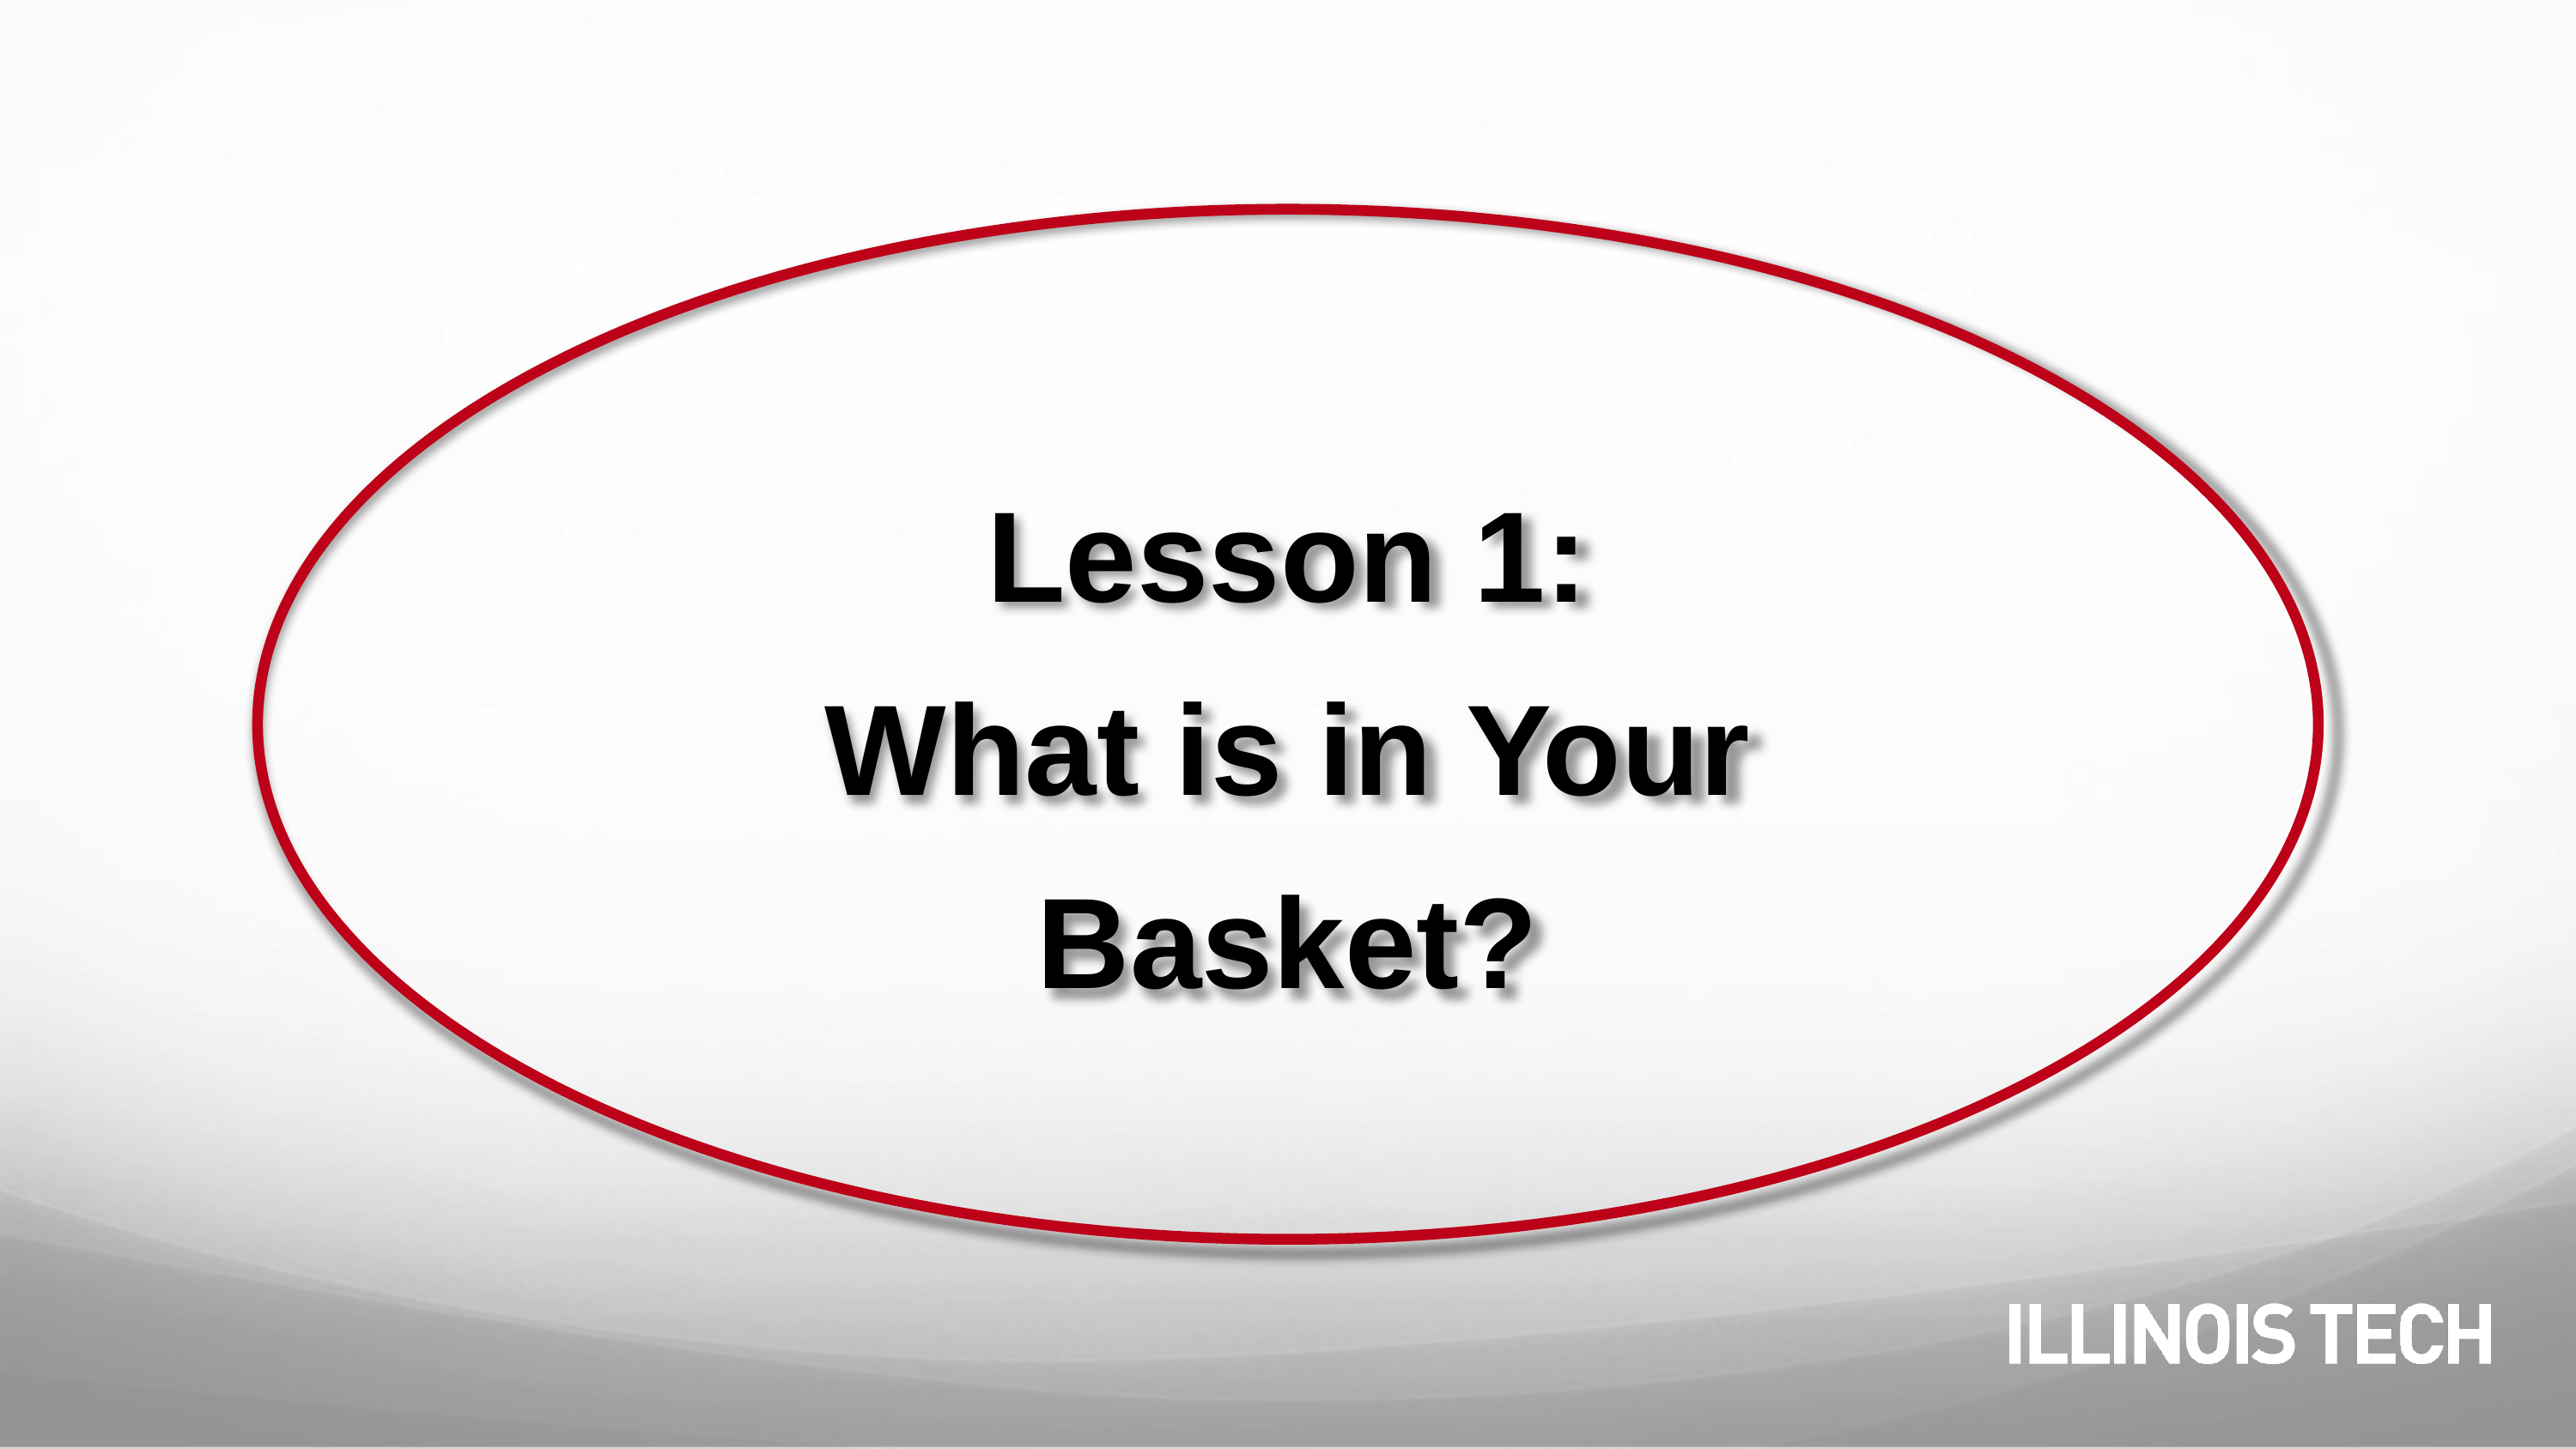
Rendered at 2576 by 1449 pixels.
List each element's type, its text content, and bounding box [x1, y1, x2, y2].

picture [0, 0, 2576, 1449]
text_box Lesson 1: What is in Your Basket? [256, 208, 2319, 1240]
